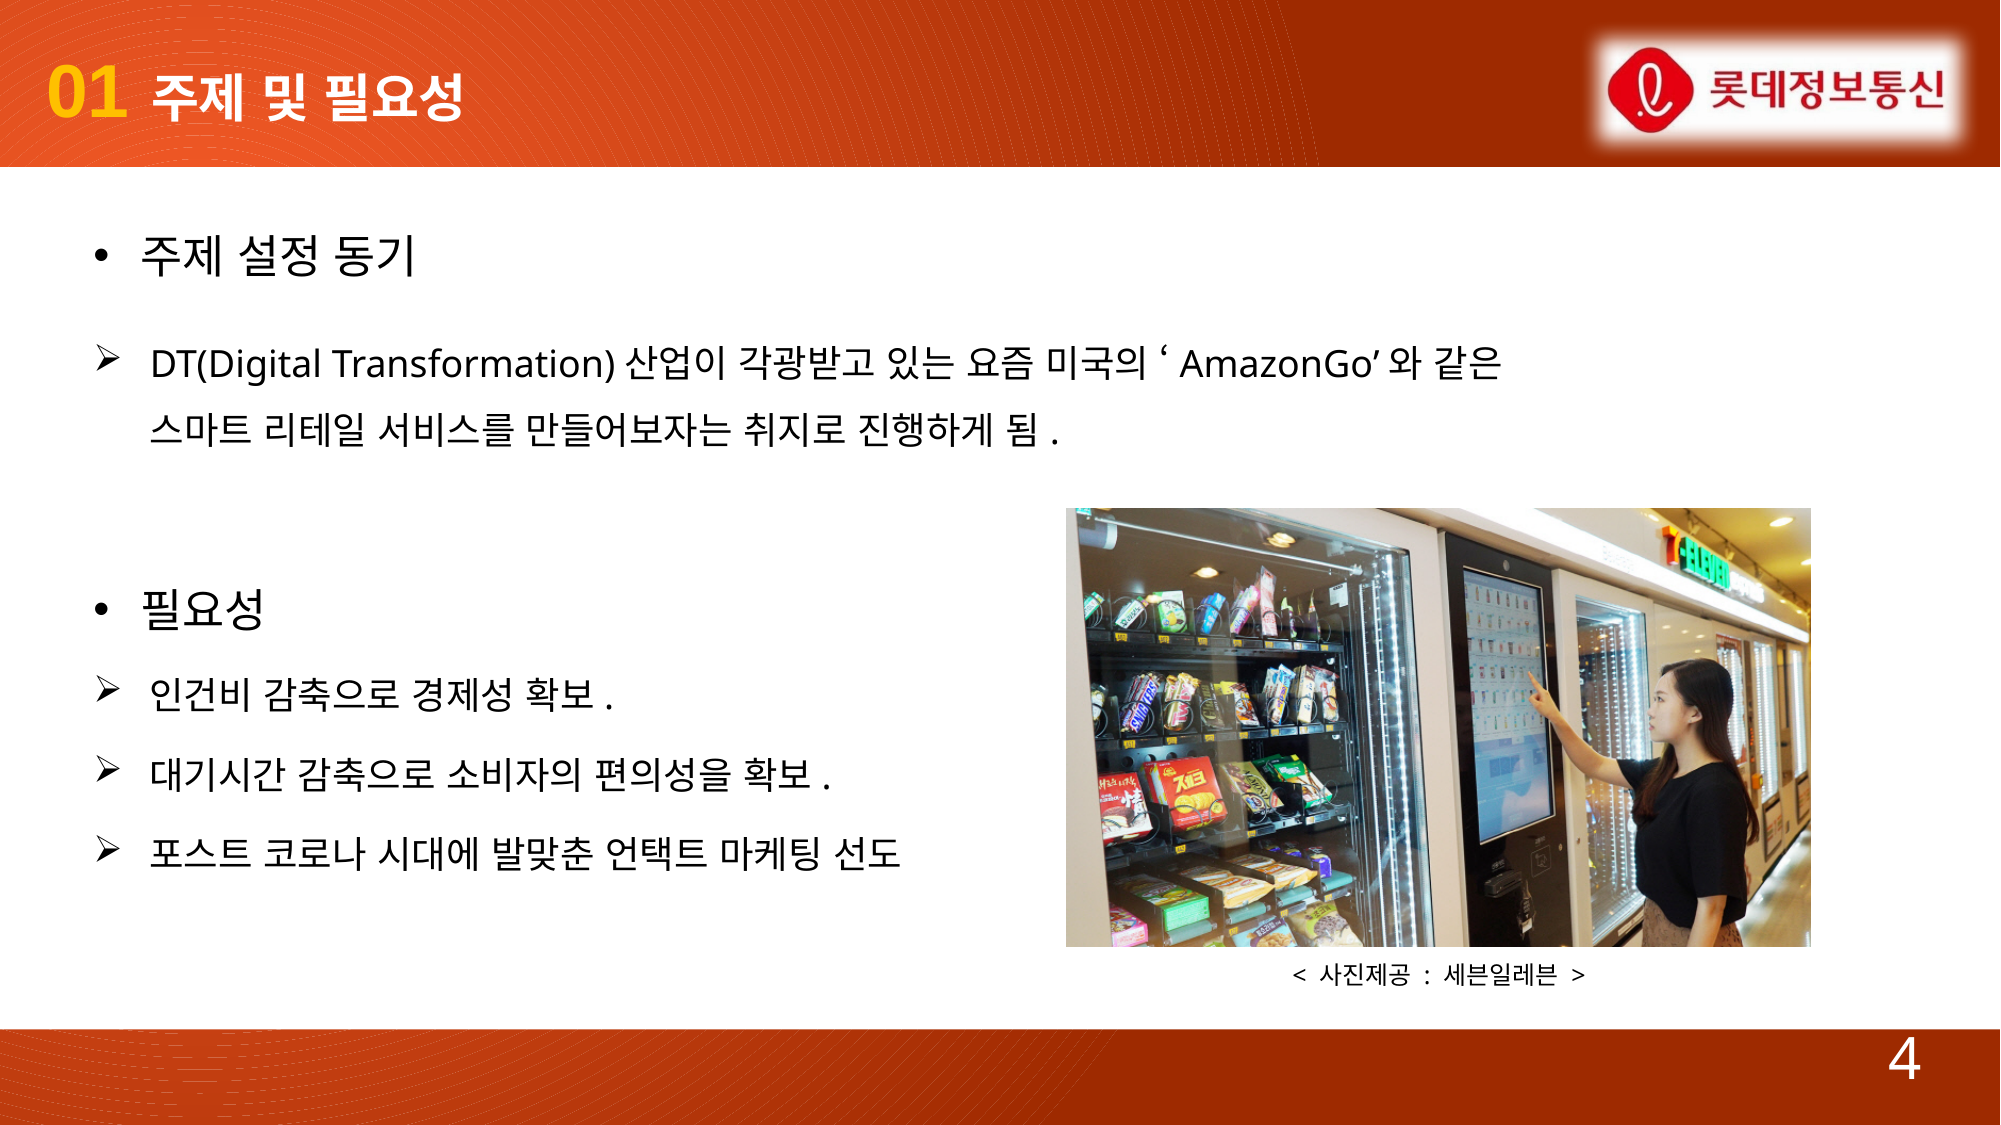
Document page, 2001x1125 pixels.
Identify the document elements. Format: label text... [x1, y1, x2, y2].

text_box 01 주제 및 필요성 [30, 25, 852, 149]
text_box DT(Digital Transformation)산업이 각광받고 있는 요즘 미국의 ‘AmazonGo’와 같은 스마트 리테일 서비스를 만들어보자는 취지로 진행하게 됨. [78, 309, 1532, 460]
text_box 대기시간 감축으로 소비자의 편의성을 확보. [78, 744, 918, 804]
picture [1578, 18, 1981, 162]
text_box 포스트 코로나 시대에 발맞춘 언택트 마케팅 선도 [78, 824, 989, 884]
picture [1066, 508, 1812, 947]
text_box [0, 166, 2000, 1031]
text_box 필요성 [78, 574, 469, 644]
text_box 인건비 감축으로 경제성 확보. [78, 664, 918, 724]
slide_number 4 [1842, 1047, 1967, 1108]
text_box < 사진제공 : 세븐일레븐 > [1066, 955, 1811, 997]
text_box 주제 설정 동기 [78, 219, 469, 290]
